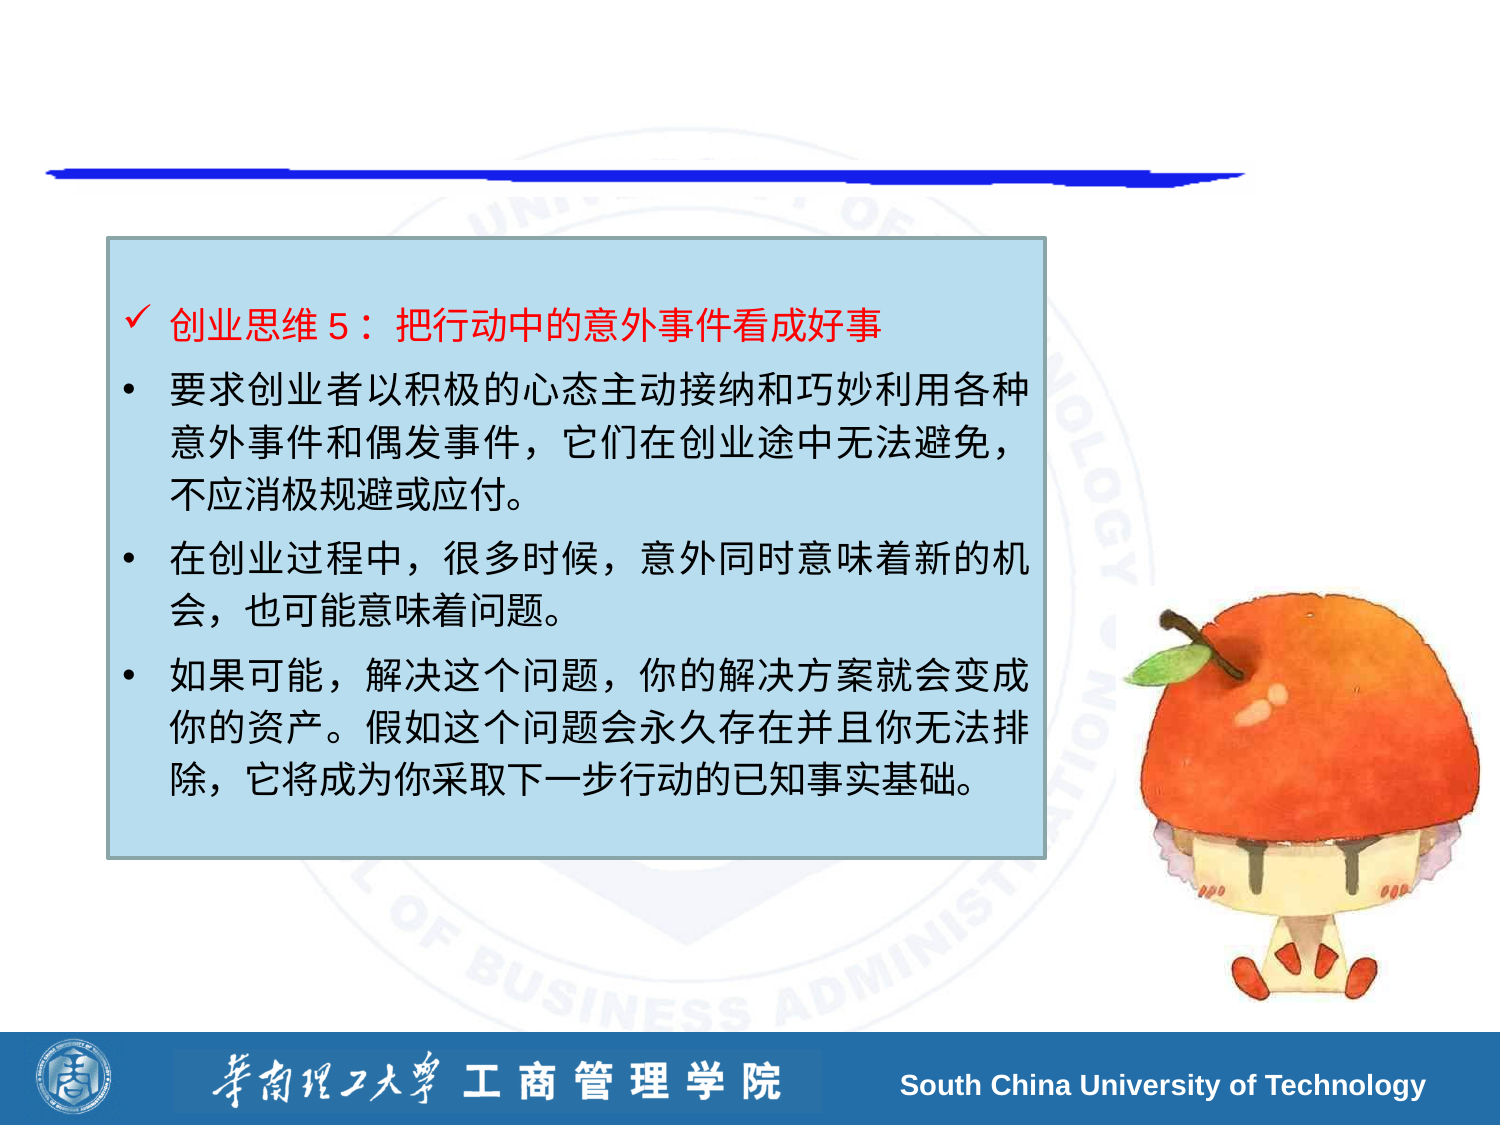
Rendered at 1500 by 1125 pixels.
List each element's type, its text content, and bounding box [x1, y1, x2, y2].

text_box South China University of Technology [826, 1058, 1500, 1125]
picture [0, 105, 1500, 1125]
text_box 创业思维5：把行动中的意外事件看成好事 要求创业者以积极的心态主动接纳和巧妙利用各种意外事件和偶发事件，它们在创业途中无法避免，不应消极规避或应付。 在创业过程中，很多时候，意外同时意味着新的机会，也可能意味着问题。 如果可能，解决这个问题，你的解决方案就会变成你的资产。假如这个问题会永久存在并且你无法排除，它将成为你采取下一步行动的已知事实基础。 [106, 236, 1047, 860]
